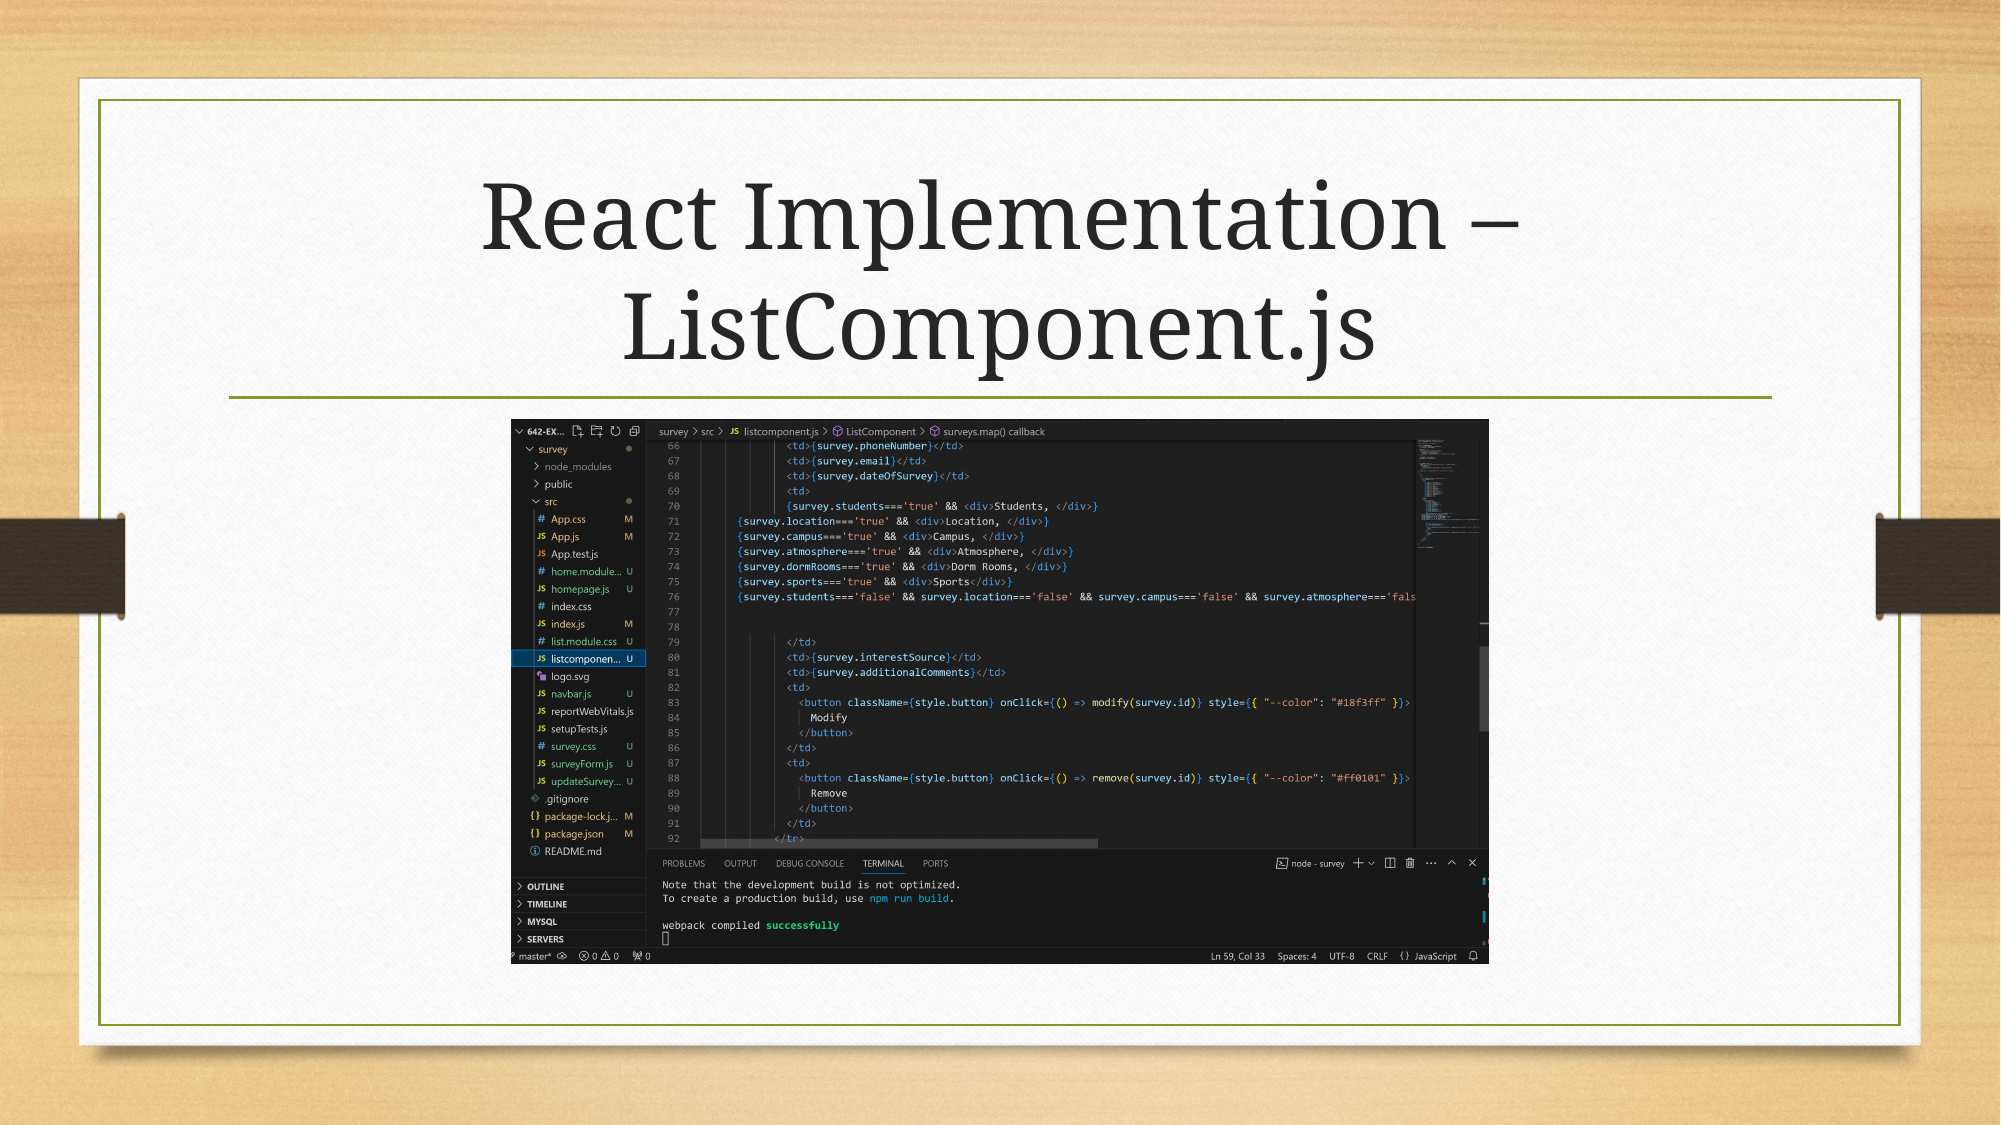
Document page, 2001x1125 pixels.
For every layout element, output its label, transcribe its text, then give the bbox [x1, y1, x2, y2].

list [511, 419, 1489, 964]
picture [0, 0, 2001, 1125]
title React Implementation – ListComponent.js [212, 161, 1788, 375]
